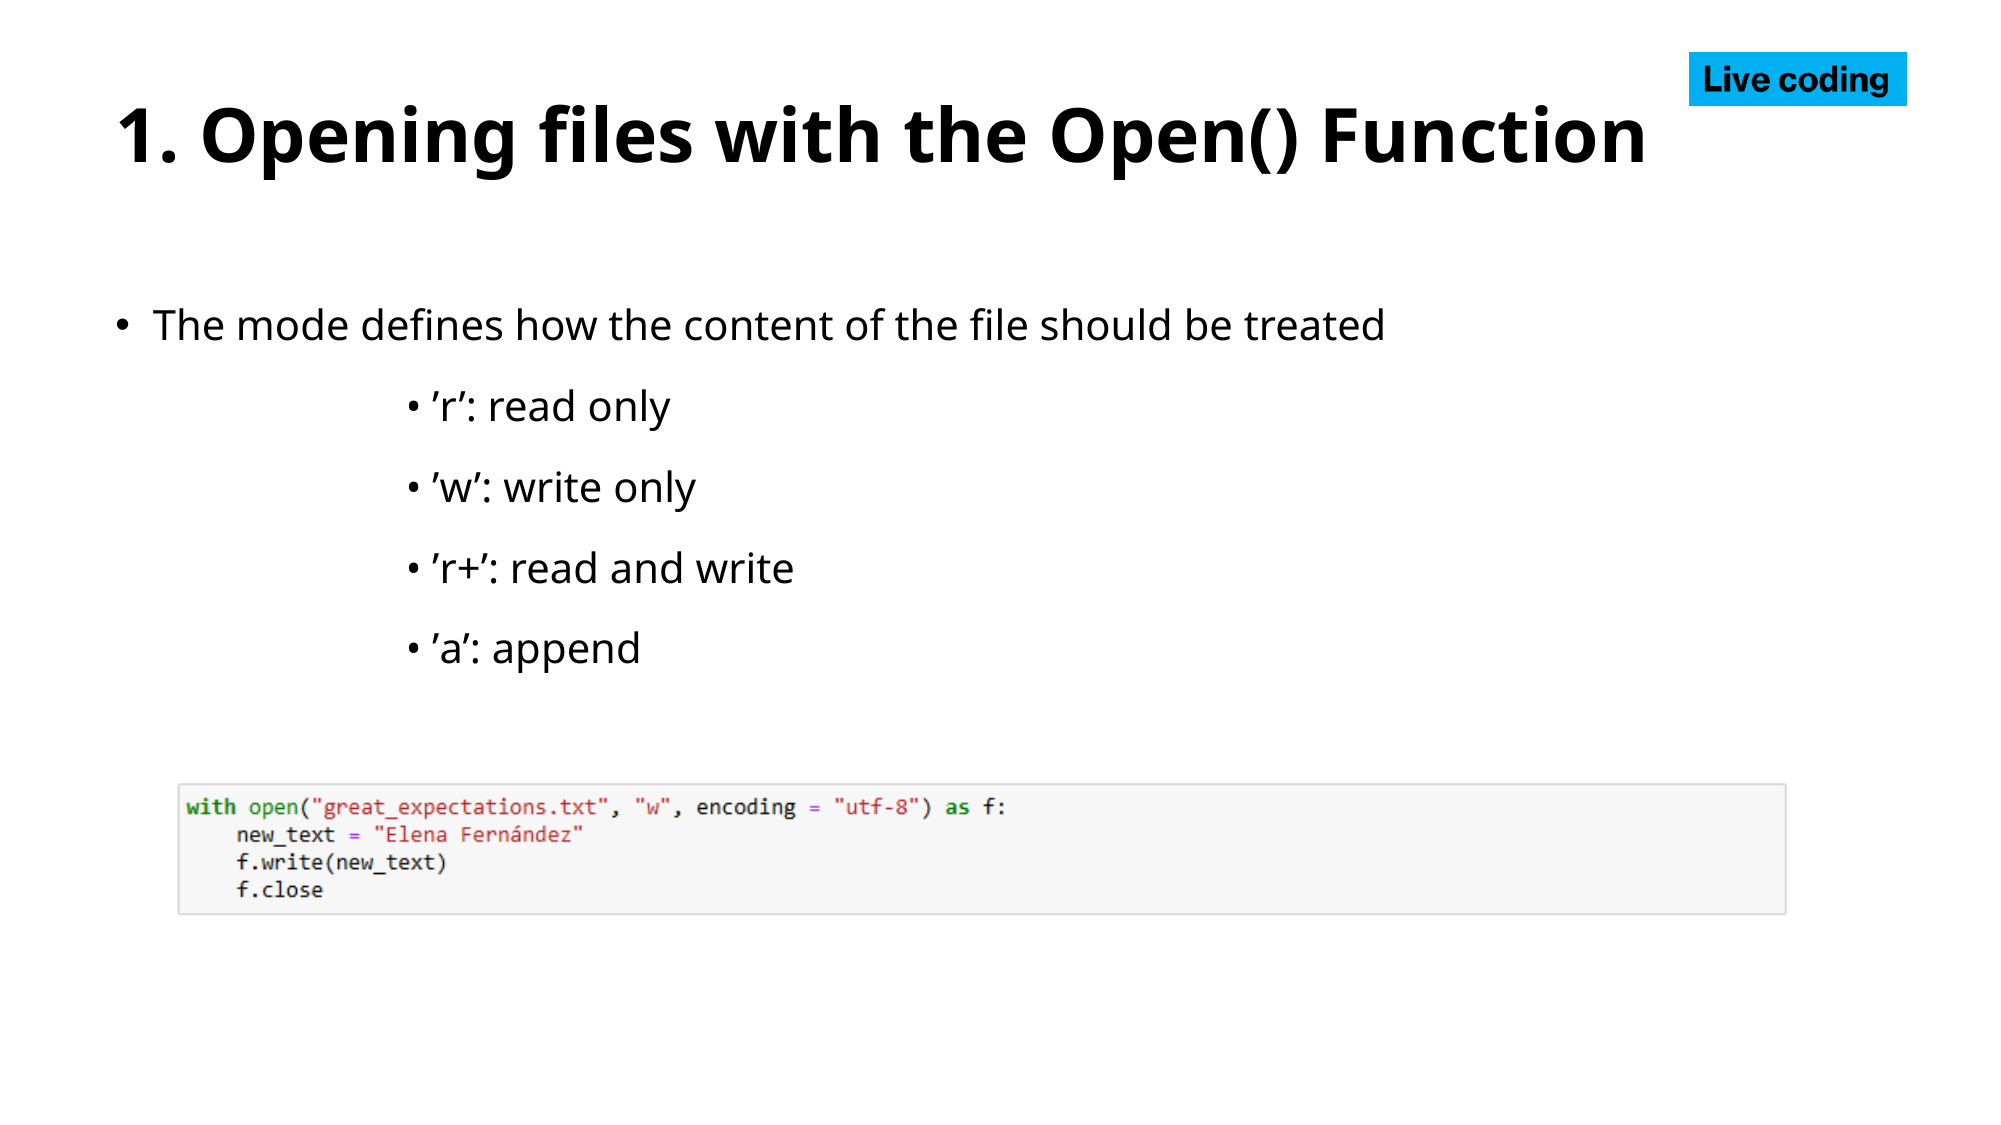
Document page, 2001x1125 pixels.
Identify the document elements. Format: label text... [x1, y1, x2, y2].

picture [1681, 47, 1910, 121]
picture [170, 769, 1808, 925]
title 1. Opening files with the Open() Function [100, 90, 1849, 276]
list The mode defines how the content of the file should be treated • ’r’: read only • ’w’: write only • ’r+’: read and write • ’a’: append [100, 281, 1849, 1035]
